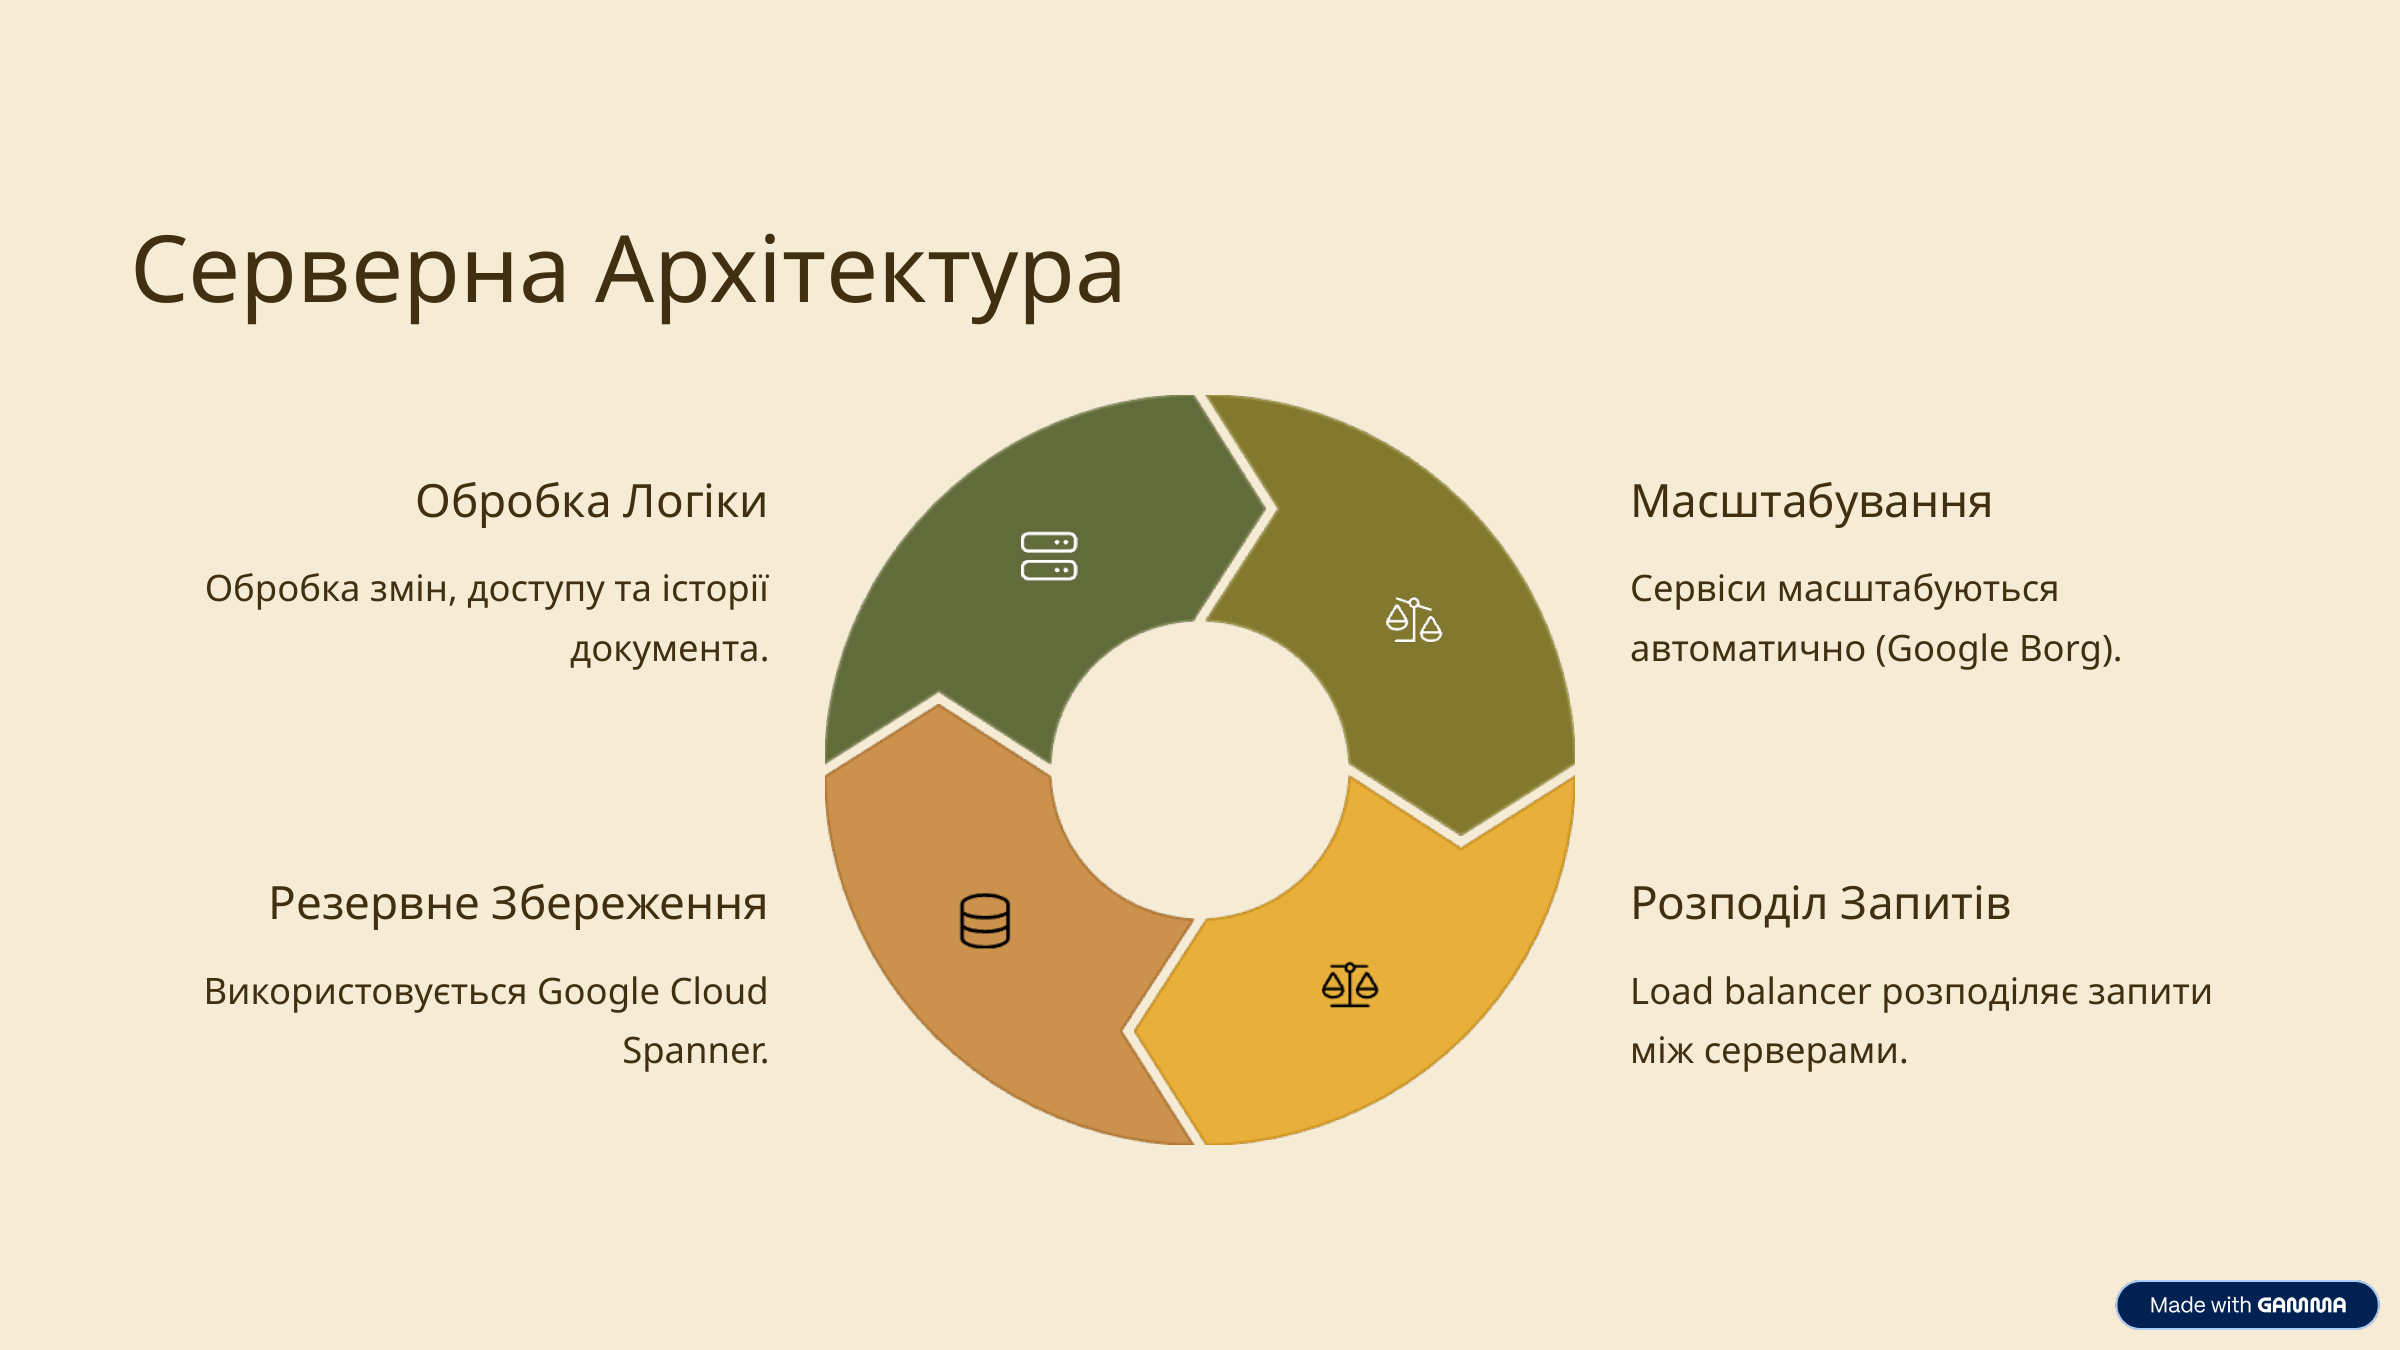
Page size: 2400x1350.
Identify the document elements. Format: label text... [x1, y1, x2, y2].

picture [825, 395, 1575, 1145]
text_box Розподіл Запитів [1630, 871, 2096, 930]
text_box Обробка змін, доступу та історії документа. [130, 549, 770, 669]
text_box Масштабування [1630, 469, 2096, 528]
text_box Сервіси масштабуються автоматично (Google Borg). [1630, 549, 2270, 669]
picture [2106, 1271, 2389, 1339]
text_box Використовується Google Cloud Spanner. [130, 952, 770, 1072]
text_box Обробка Логіки [304, 469, 770, 528]
text_box Серверна Архітектура [130, 205, 1145, 322]
text_box Резервне Збереження [272, 871, 770, 930]
text_box Load balancer розподіляє запити між серверами. [1630, 952, 2270, 1072]
